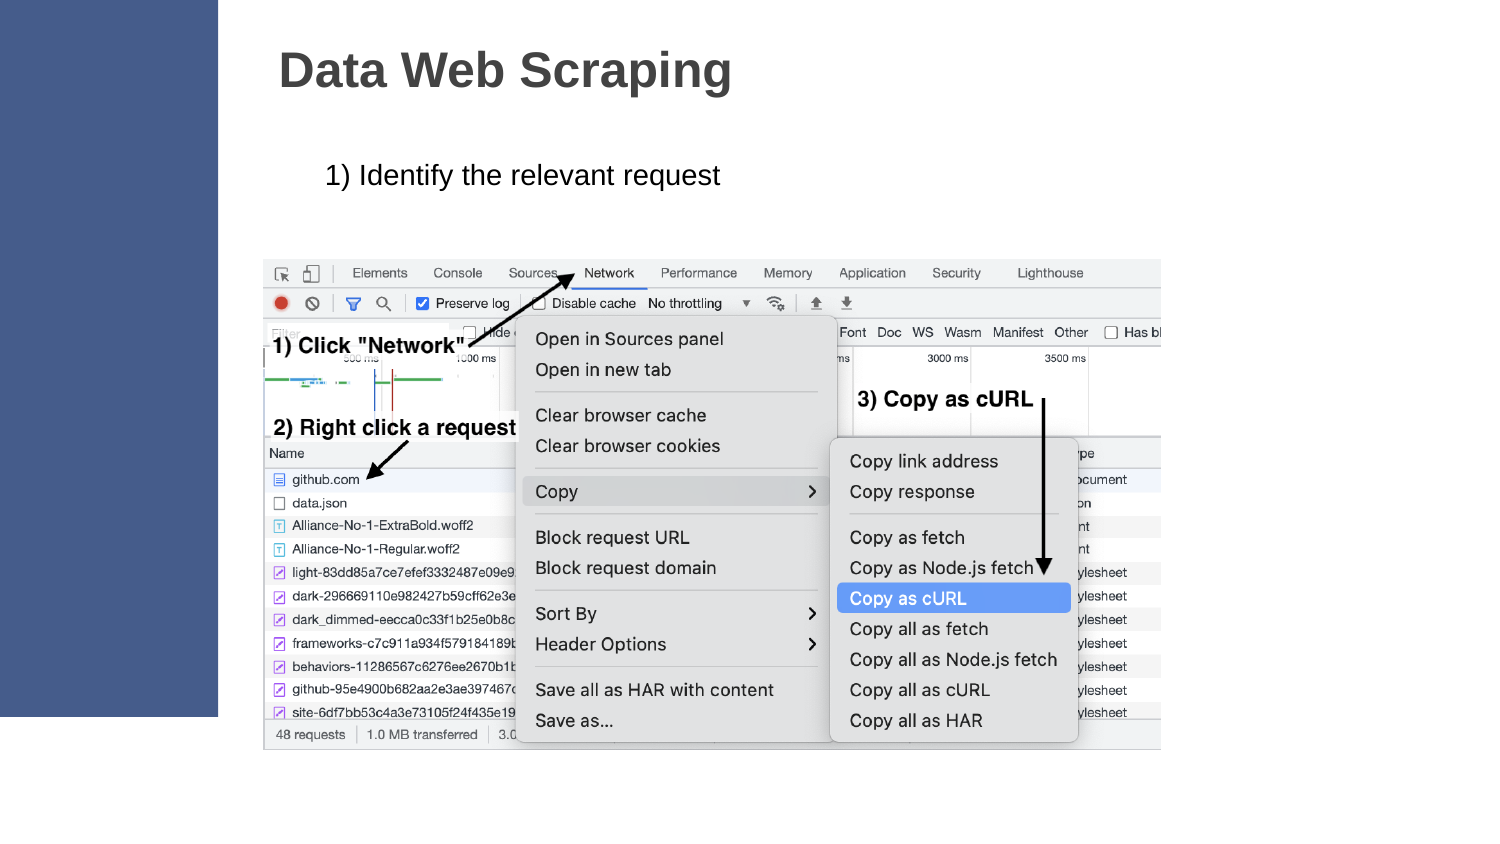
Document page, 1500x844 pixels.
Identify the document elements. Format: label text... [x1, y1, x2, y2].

picture [263, 259, 1162, 750]
text_box [0, 0, 219, 717]
text_box Data Web Scraping [263, 30, 799, 105]
text_box 1) Identify the relevant request [310, 148, 854, 199]
